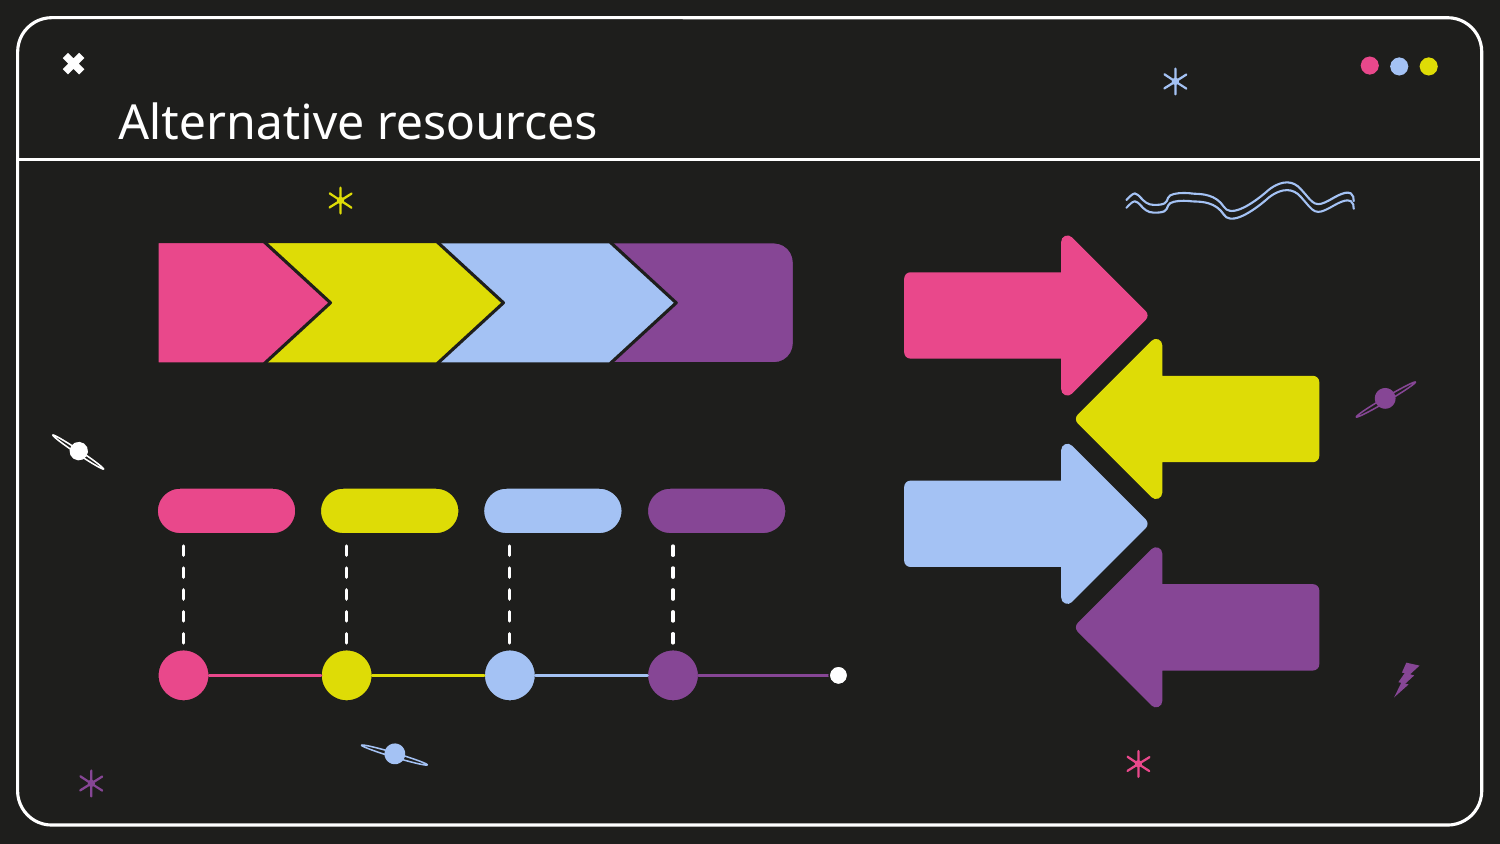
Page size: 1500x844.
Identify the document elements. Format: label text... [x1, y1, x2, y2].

title Alternative resources [103, 76, 1383, 171]
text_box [910, 241, 1314, 702]
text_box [156, 487, 849, 702]
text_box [156, 241, 795, 365]
